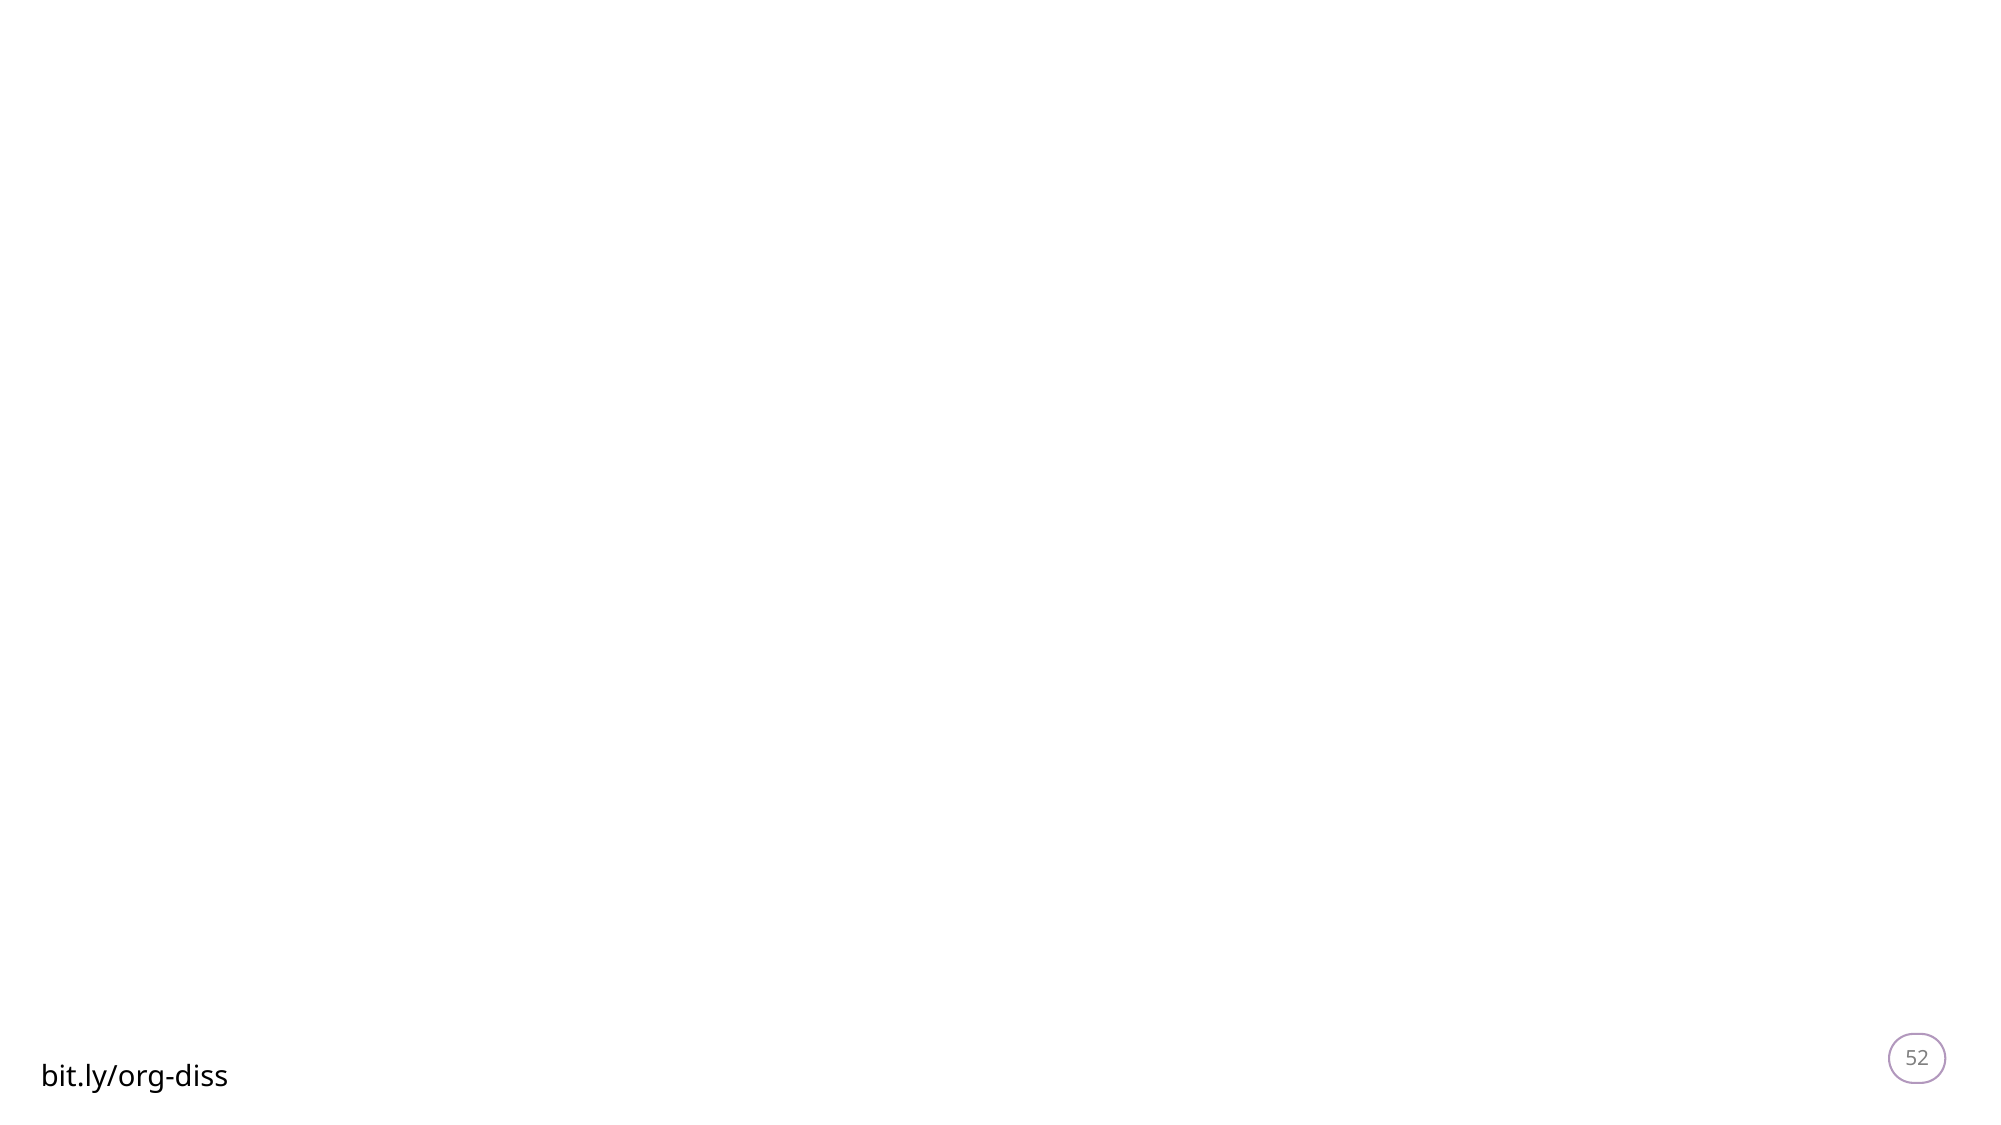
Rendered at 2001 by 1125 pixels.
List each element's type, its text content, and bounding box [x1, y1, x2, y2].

slide_number 52 [1881, 1026, 1953, 1091]
